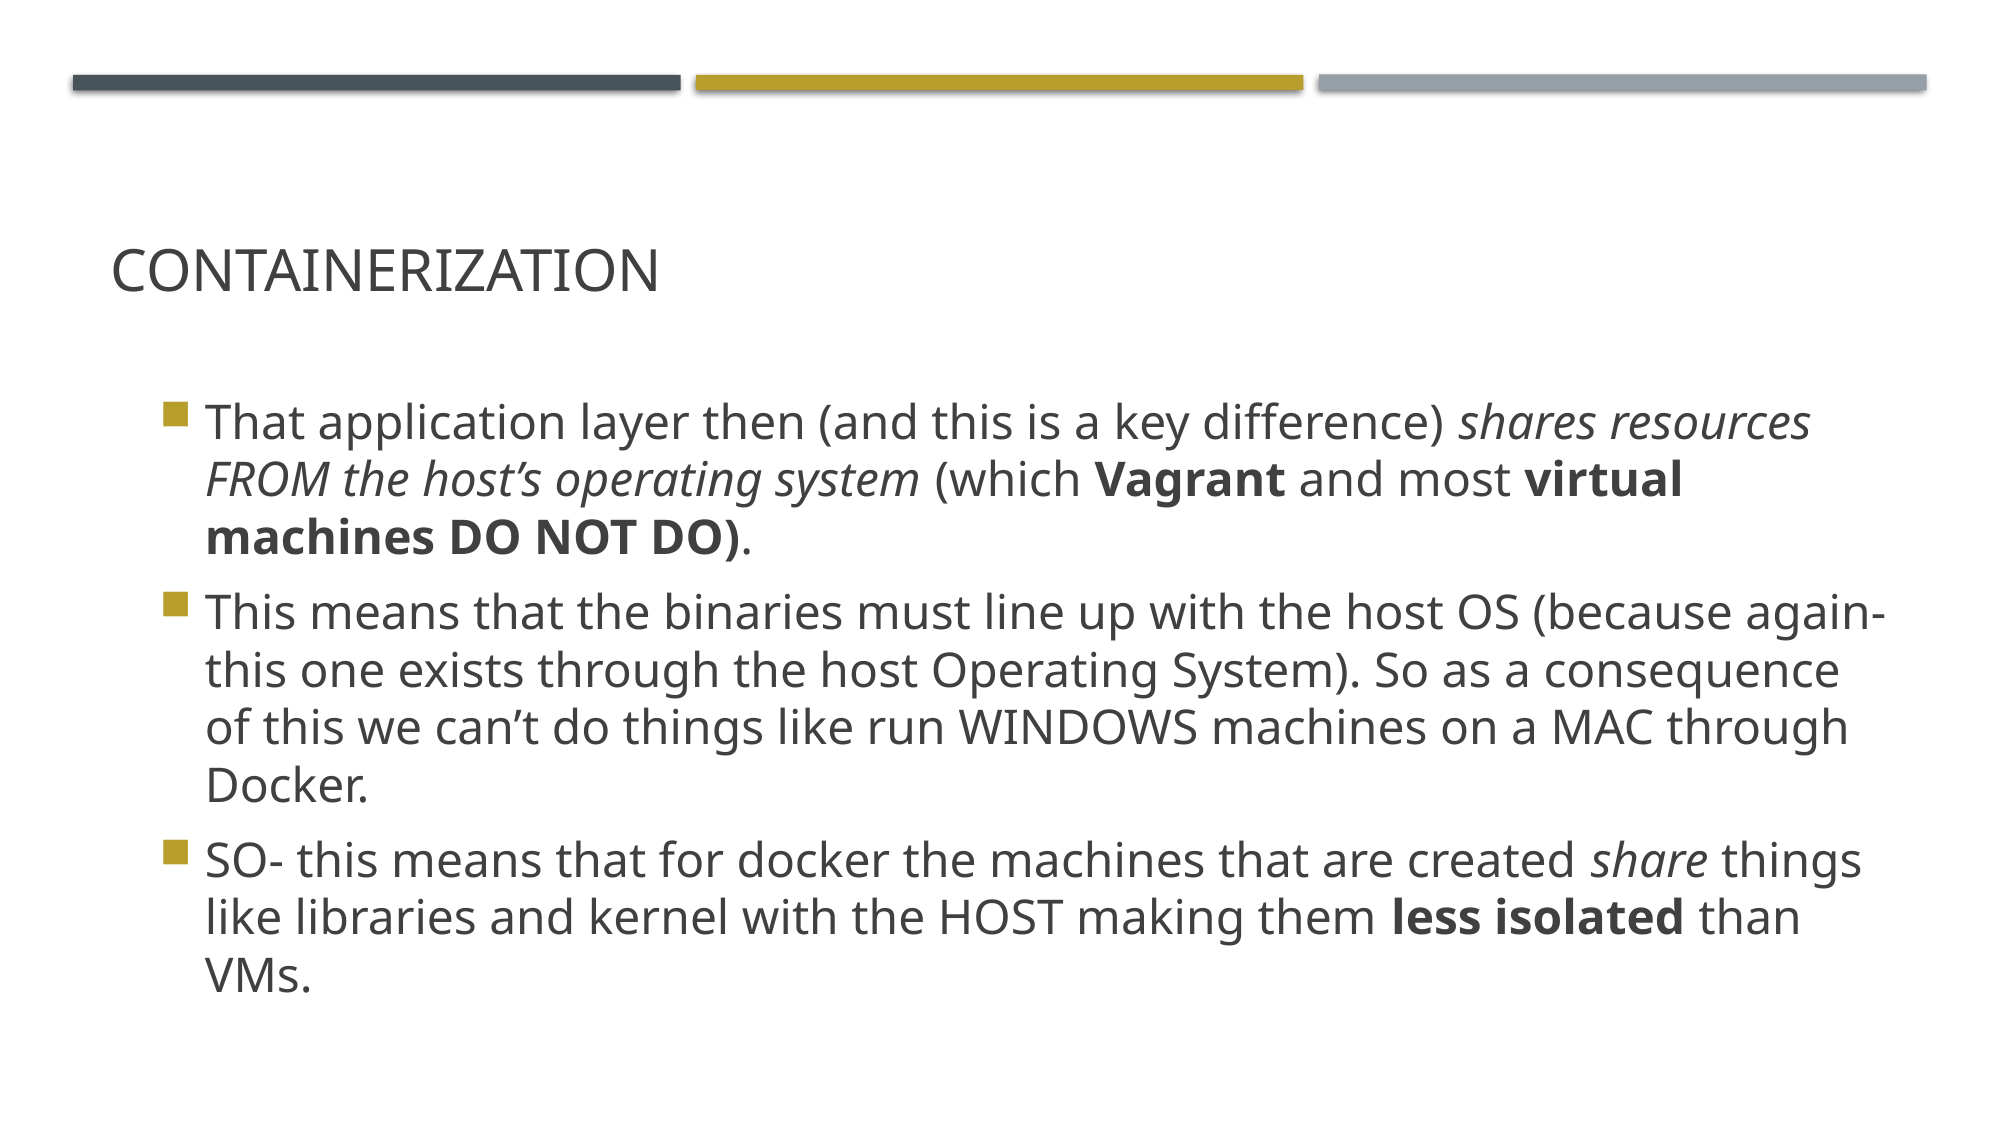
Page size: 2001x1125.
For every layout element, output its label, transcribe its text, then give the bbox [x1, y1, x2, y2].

list That application layer then (and this is a key difference) shares resources FROM the host’s operating system (which Vagrant and most virtual machines DO NOT DO). This means that the binaries must line up with the host OS (because again- this one exists through the host Operating System). So as a consequence of this we can’t do things like run WINDOWS machines on a MAC through Docker. SO- this means that for docker the machines that are created share things like libraries and kernel with the HOST making them less isolated than VMs. [95, 383, 1905, 1010]
title Containerization [95, 115, 1905, 311]
